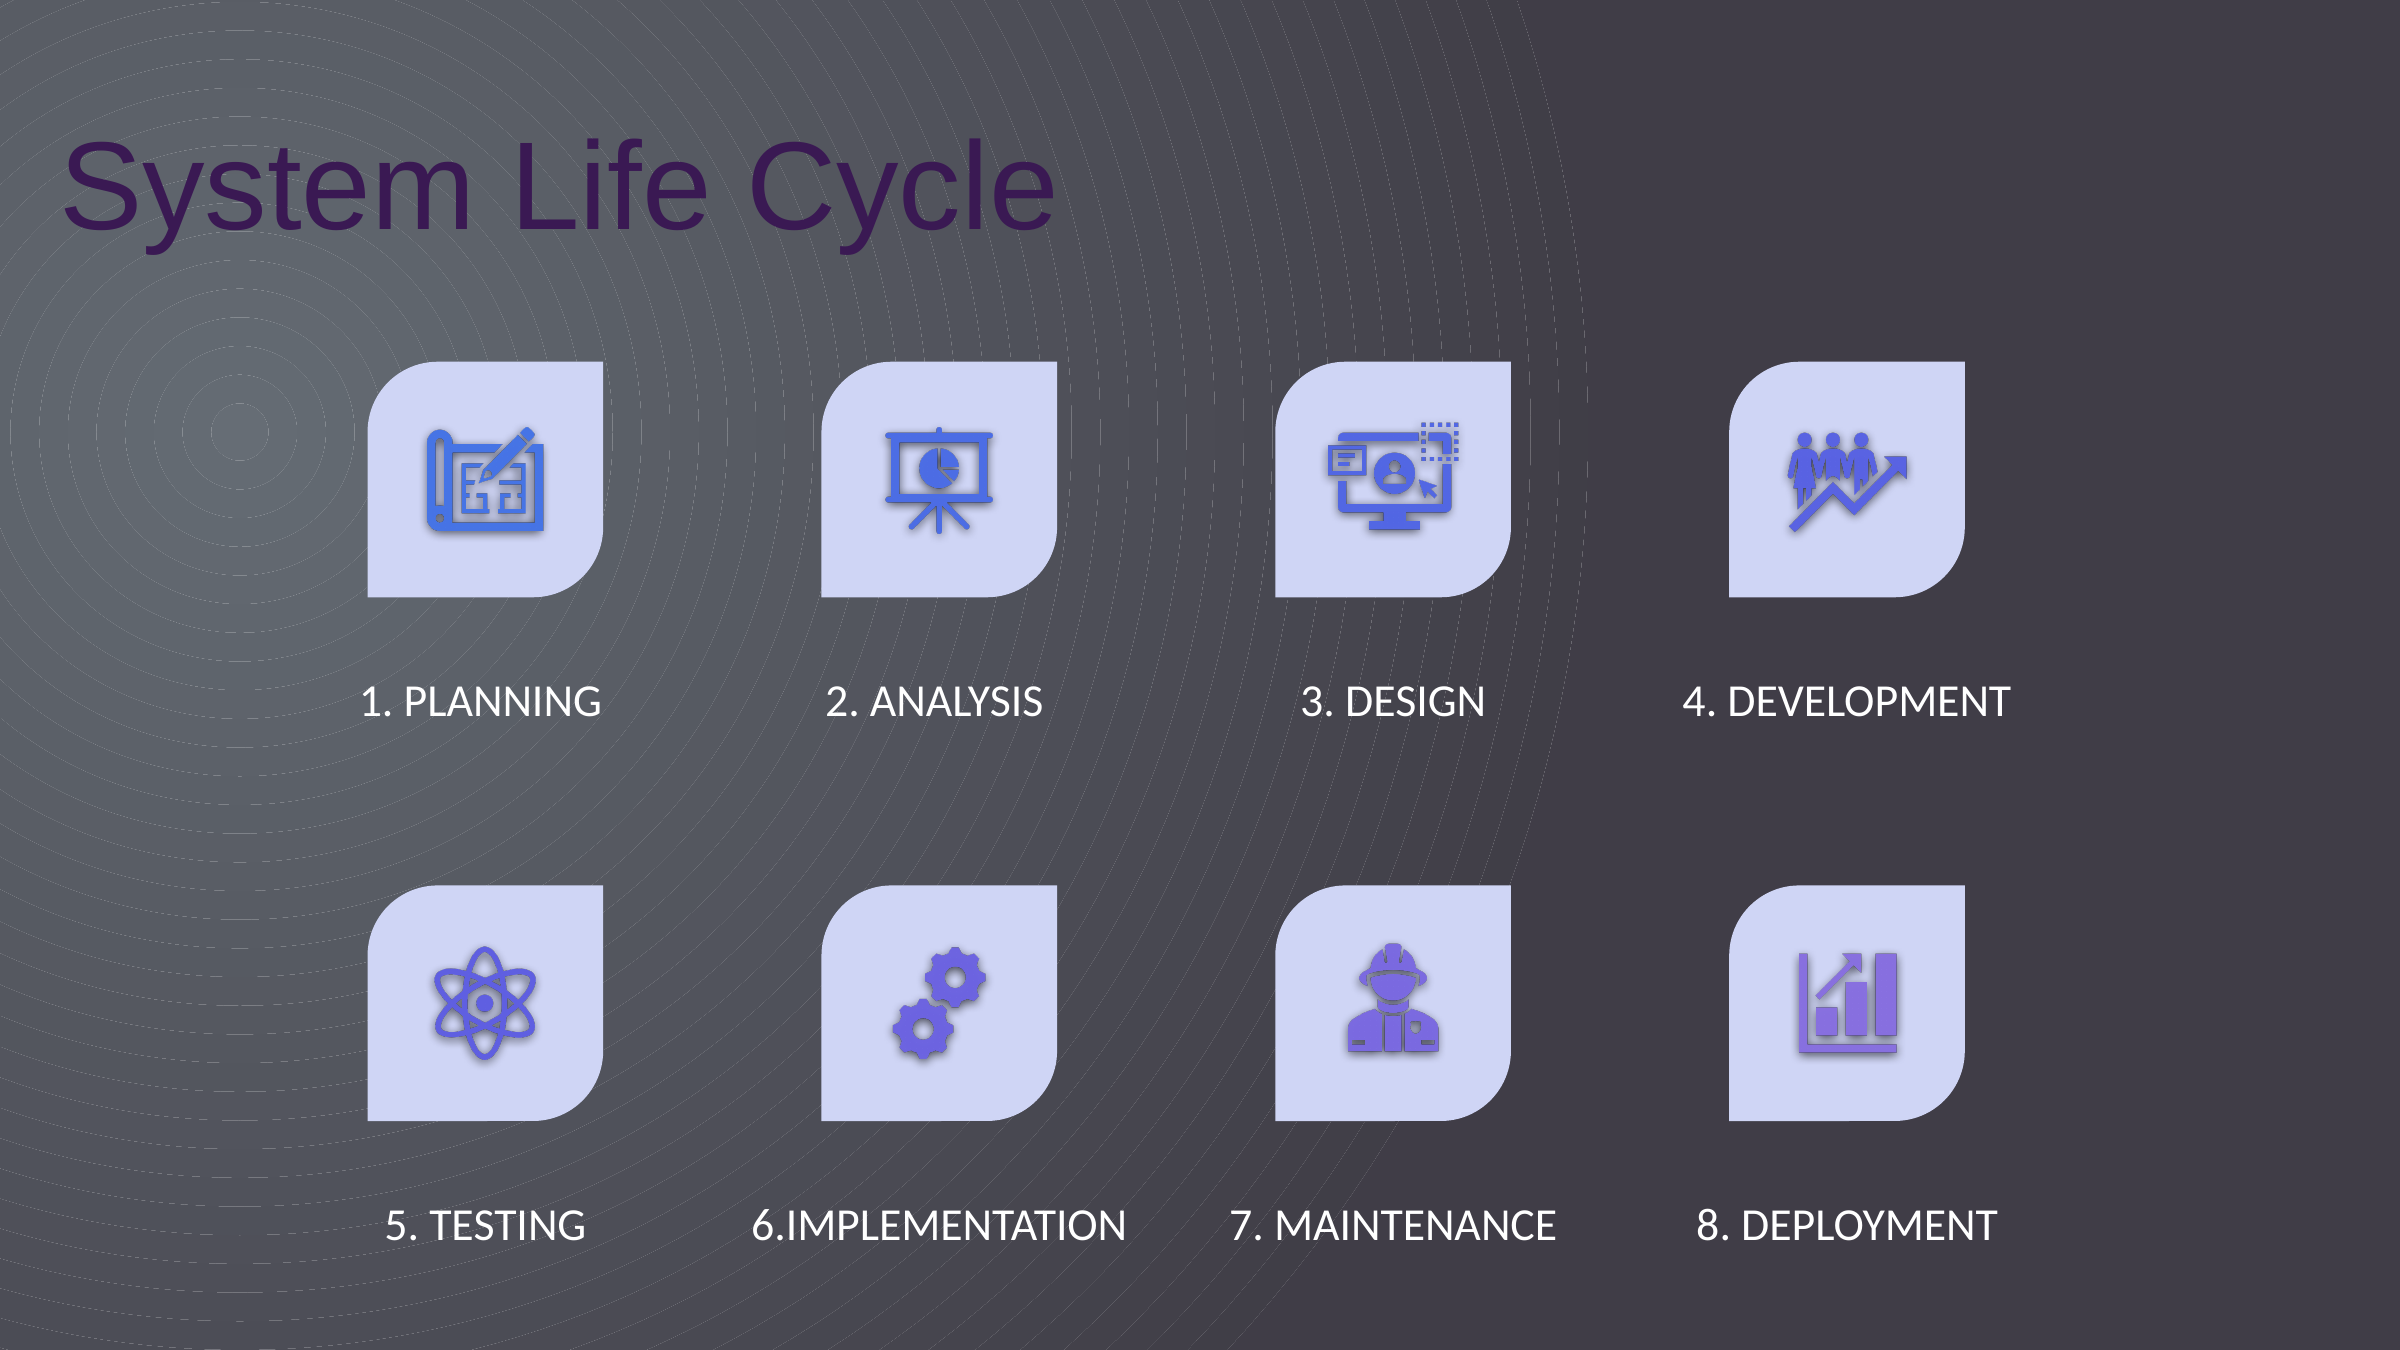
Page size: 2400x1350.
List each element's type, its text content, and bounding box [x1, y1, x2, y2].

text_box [290, 352, 2042, 1322]
text_box System Life Cycle [0, 64, 1060, 255]
